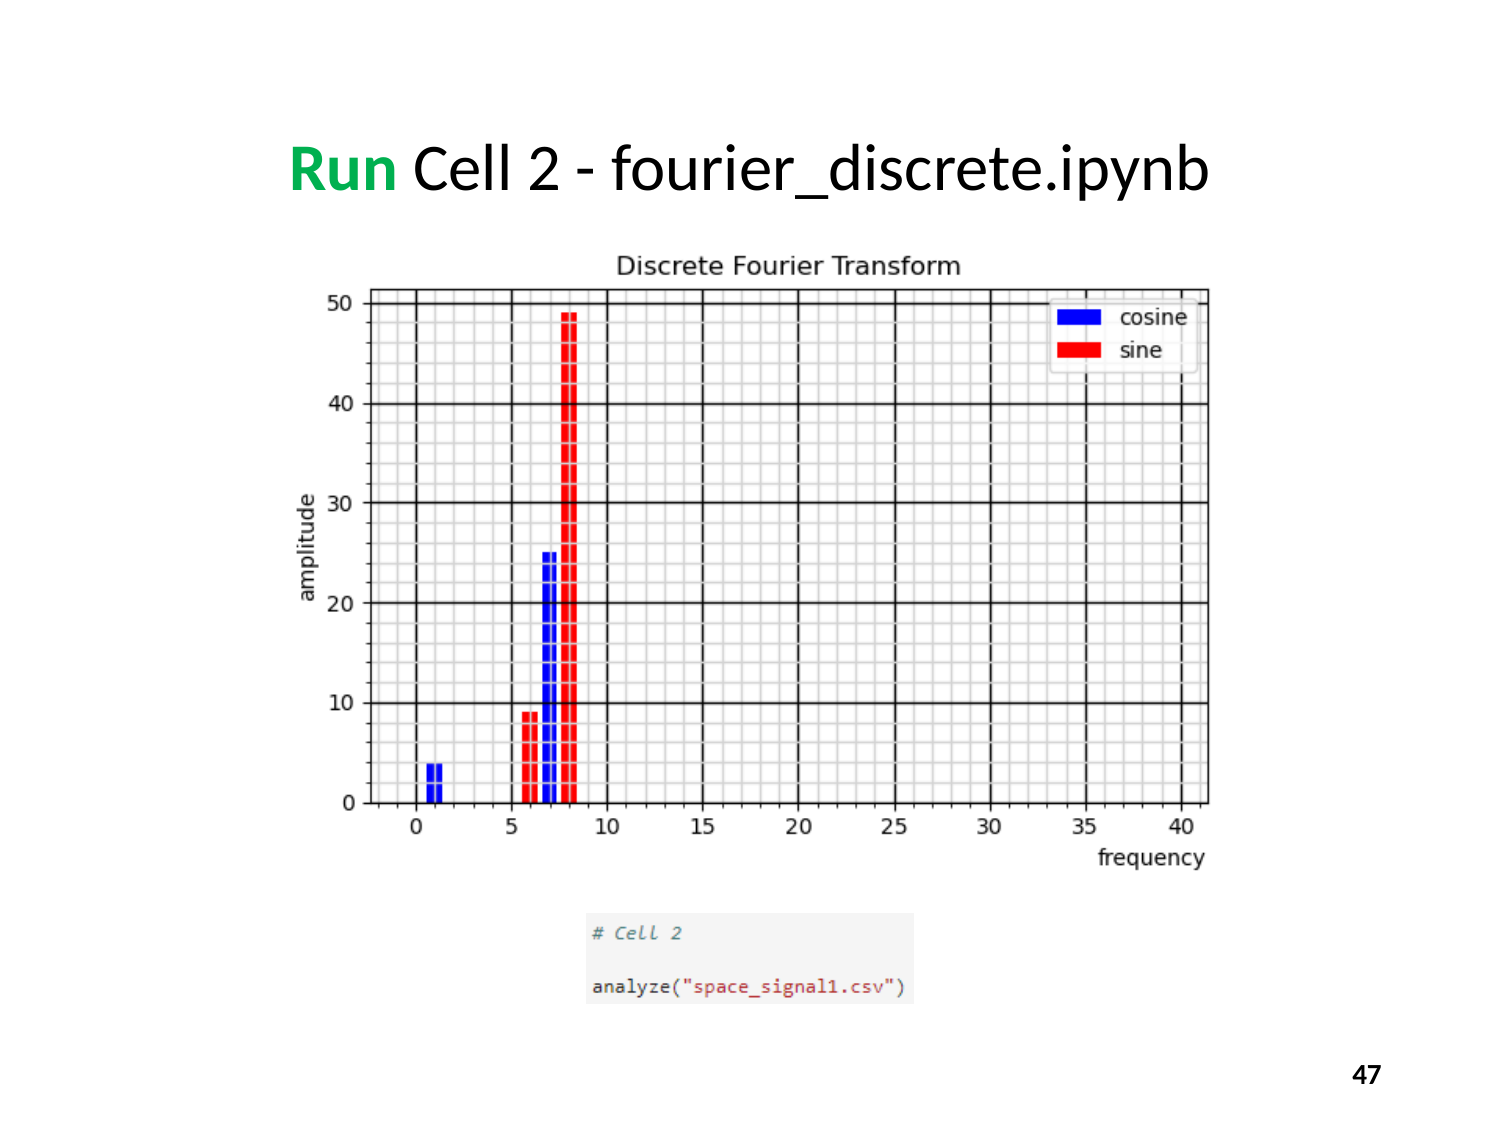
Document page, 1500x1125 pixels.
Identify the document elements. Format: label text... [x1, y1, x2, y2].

slide_number 47 [1059, 1042, 1397, 1103]
picture [586, 913, 914, 1004]
picture [286, 250, 1214, 875]
title Run Cell 2 - fourier_discrete.ipynb [103, 59, 1397, 278]
